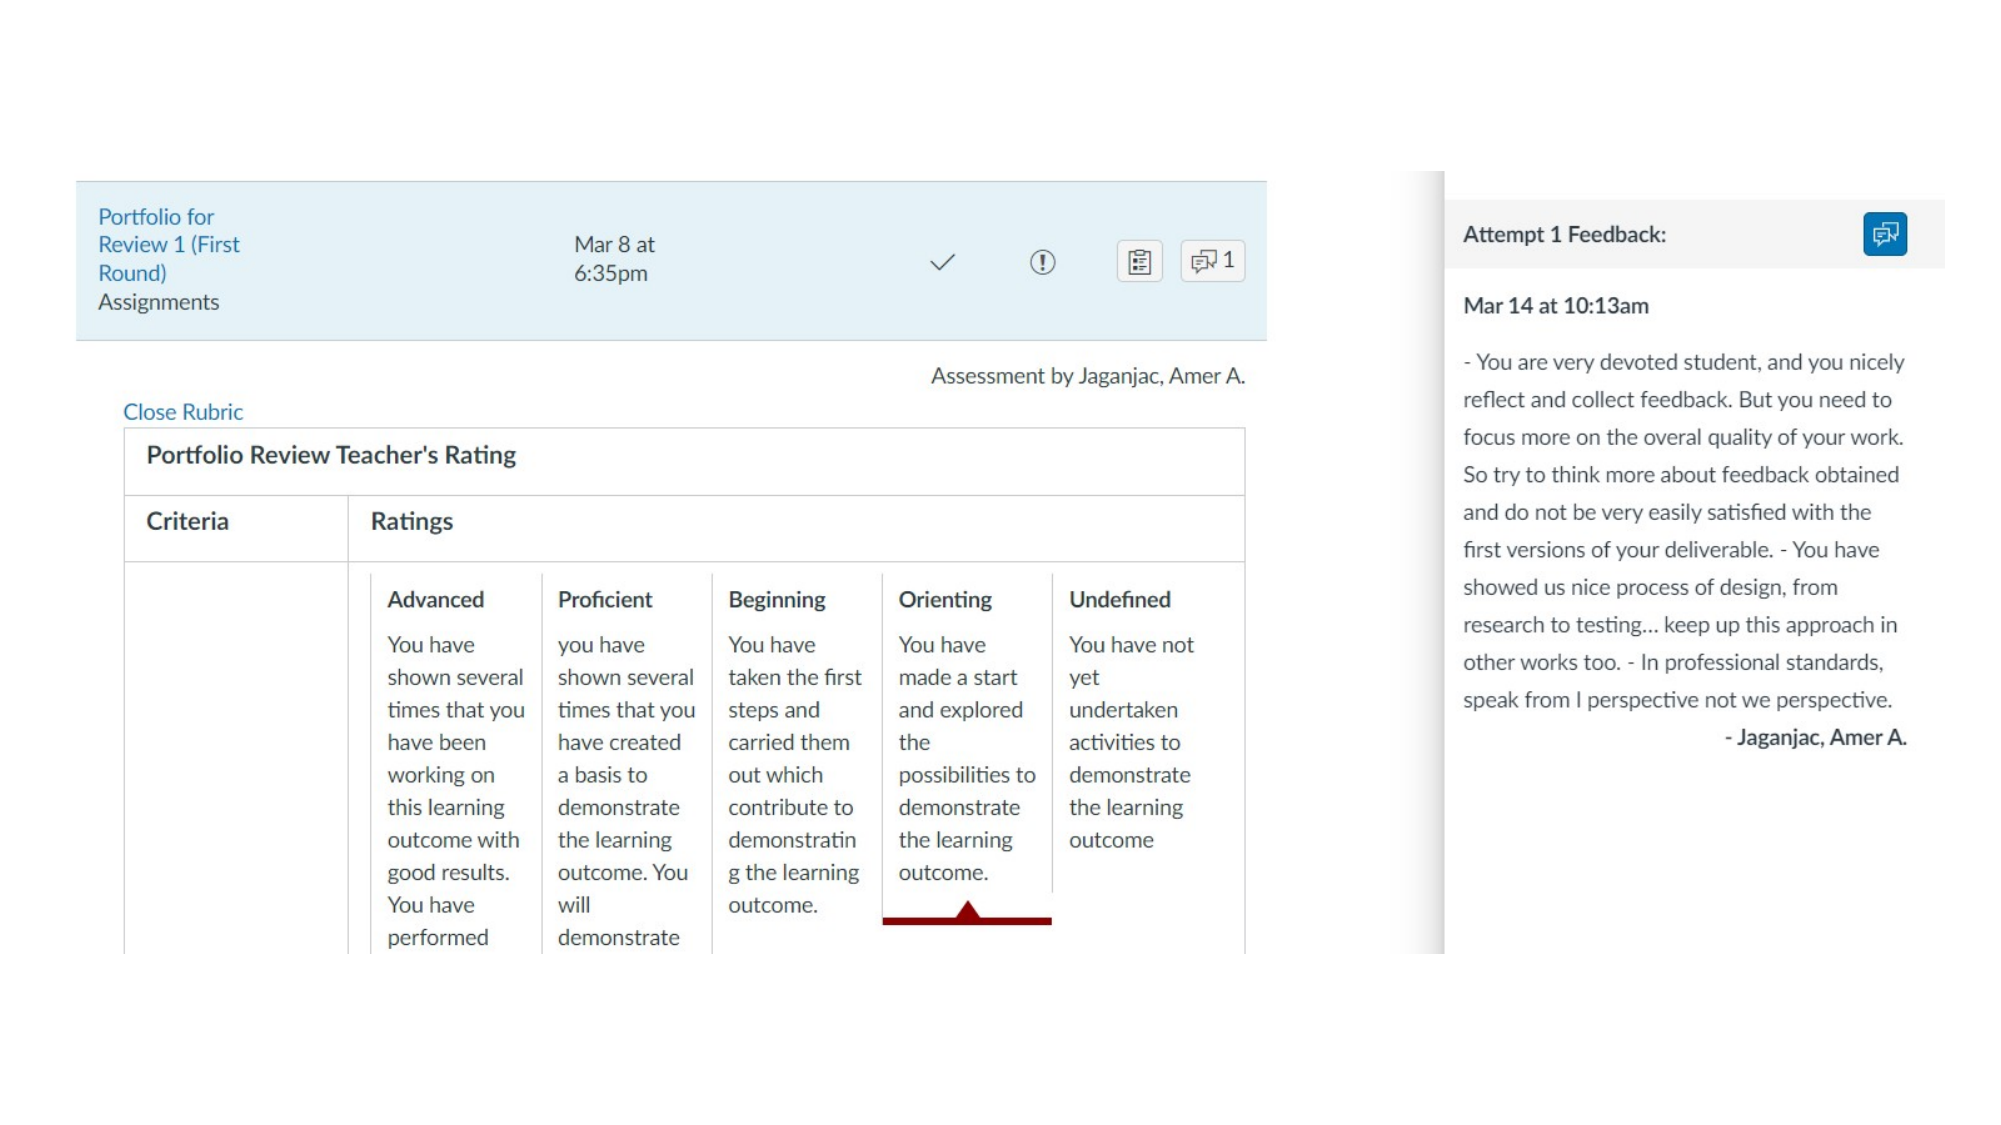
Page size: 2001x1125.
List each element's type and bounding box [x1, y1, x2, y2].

picture [55, 171, 1945, 954]
